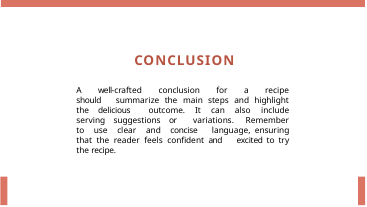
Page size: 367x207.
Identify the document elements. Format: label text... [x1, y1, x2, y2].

text_box [0, 0, 365, 7]
text_box A well-crafted conclusion for a recipe should summarize the main steps and highlight the delicious outcome. It can also include serving suggestions or variations. Remember to use clear and concise language, ensuring that the reader feels confident and excited to try the recipe. [74, 82, 290, 156]
text_box [358, 176, 366, 206]
title CONCLUSION [0, 13, 367, 87]
text_box [0, 176, 8, 206]
